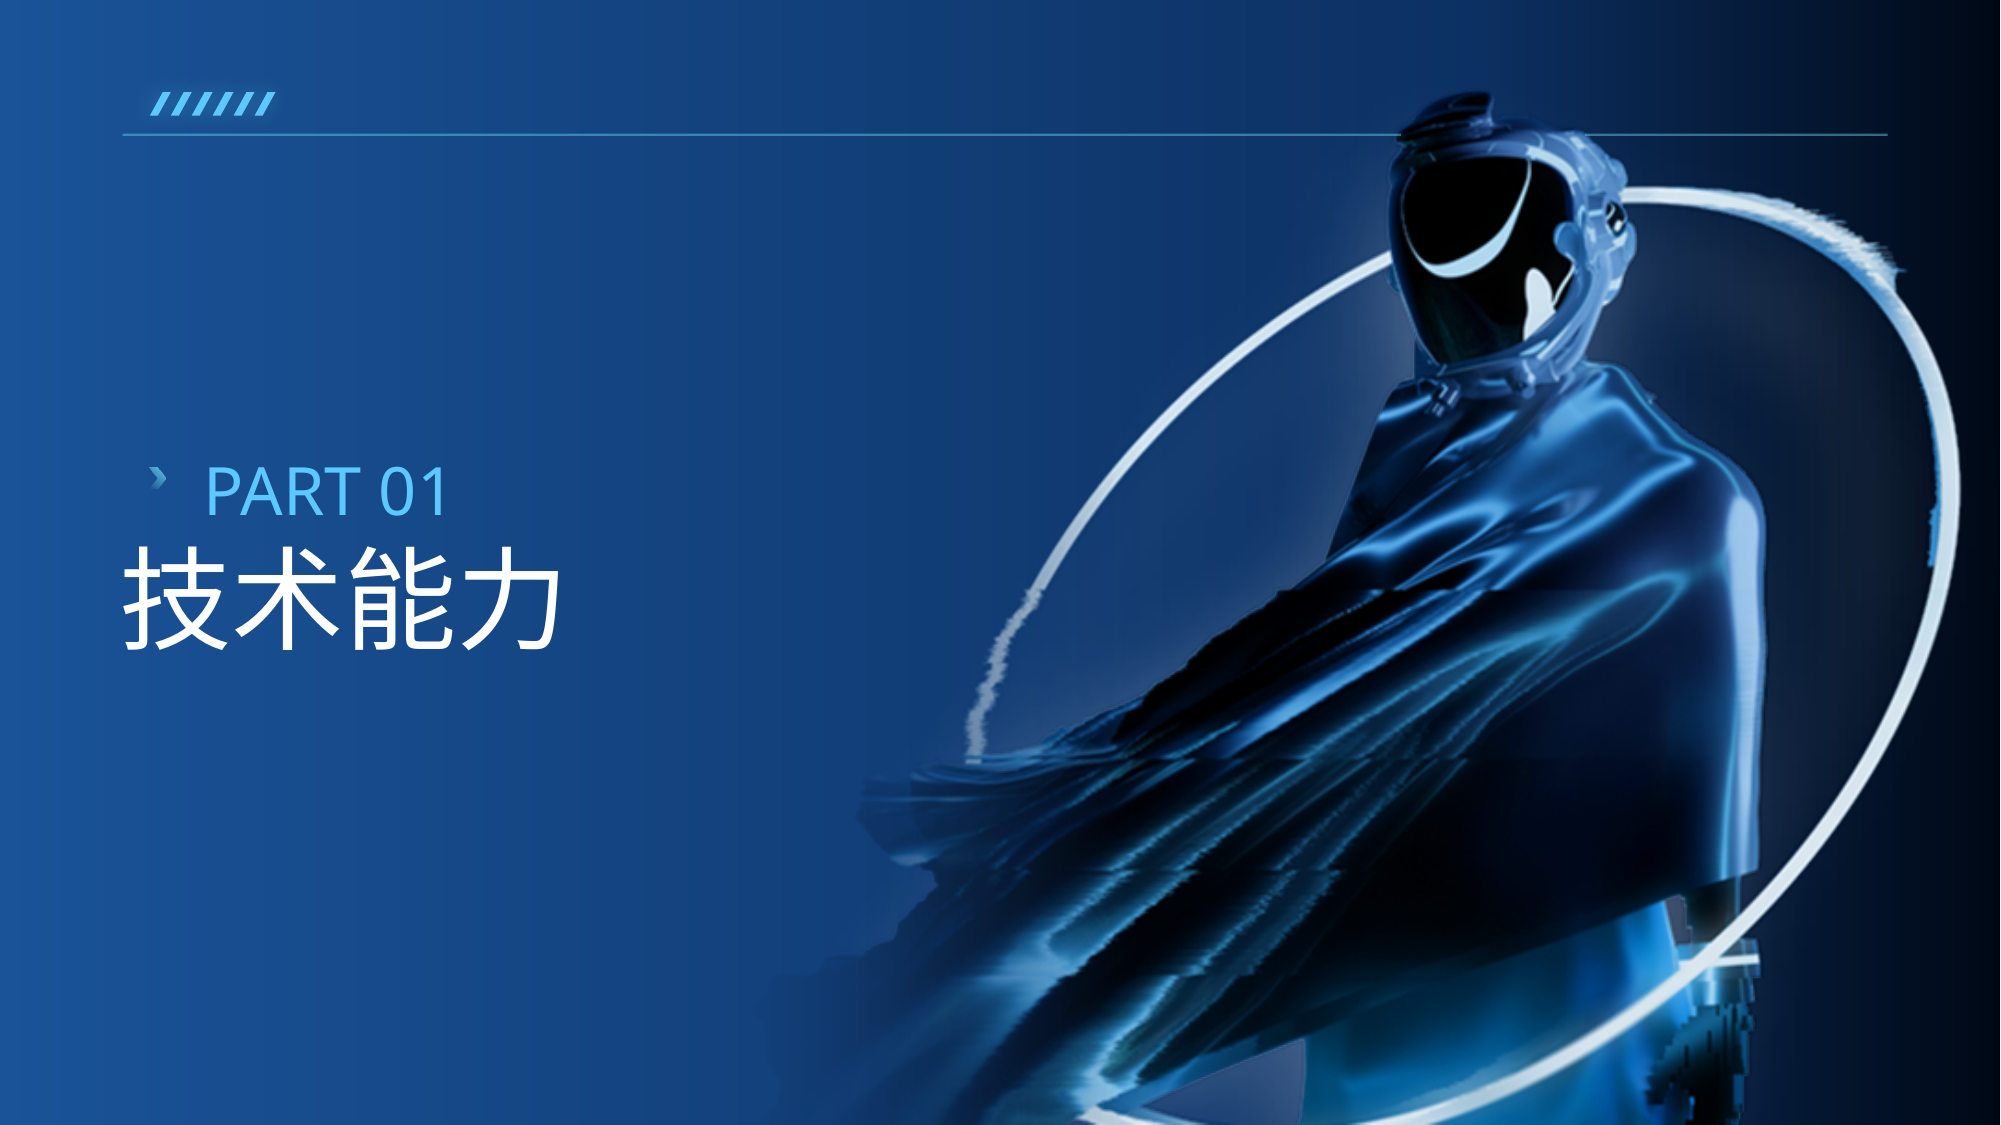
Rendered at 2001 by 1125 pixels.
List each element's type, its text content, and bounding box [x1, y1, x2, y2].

picture [0, 0, 2001, 1125]
list PART 01 [191, 377, 1016, 529]
title 技术能力 [104, 528, 1093, 846]
